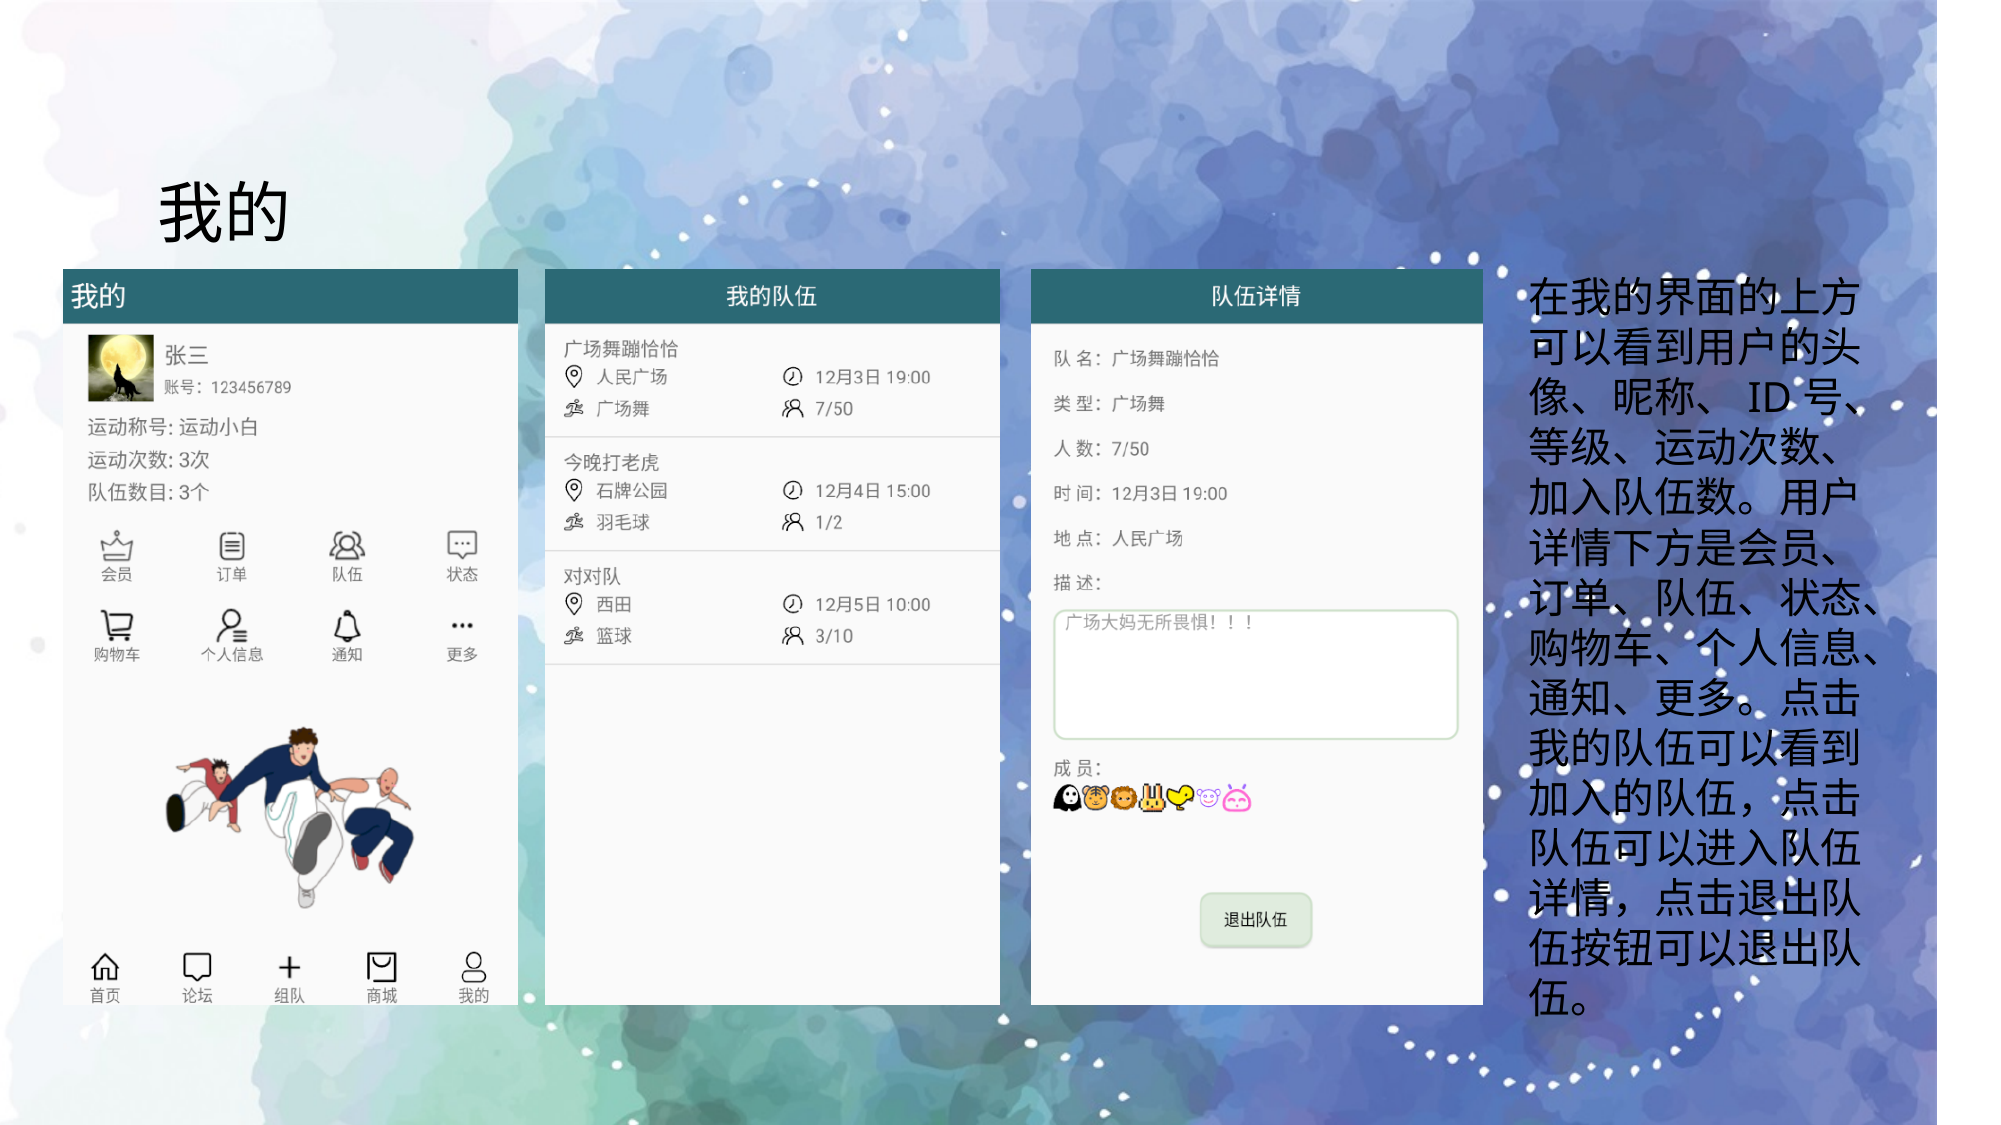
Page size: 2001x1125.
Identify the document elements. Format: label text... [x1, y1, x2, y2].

picture [0, 0, 2001, 1125]
text_box 在我的界面的上方可以看到用户的头像、昵称、ID号、等级、运动次数、加入队伍数。用户详情下方是会员、订单、队伍、状态、购物车、个人信息、通知、更多。点击我的队伍可以看到加入的队伍，点击队伍可以进入队伍详情，点击退出队伍按钮可以退出队伍。 [1513, 263, 1913, 1029]
text_box 我的 [143, 162, 518, 258]
